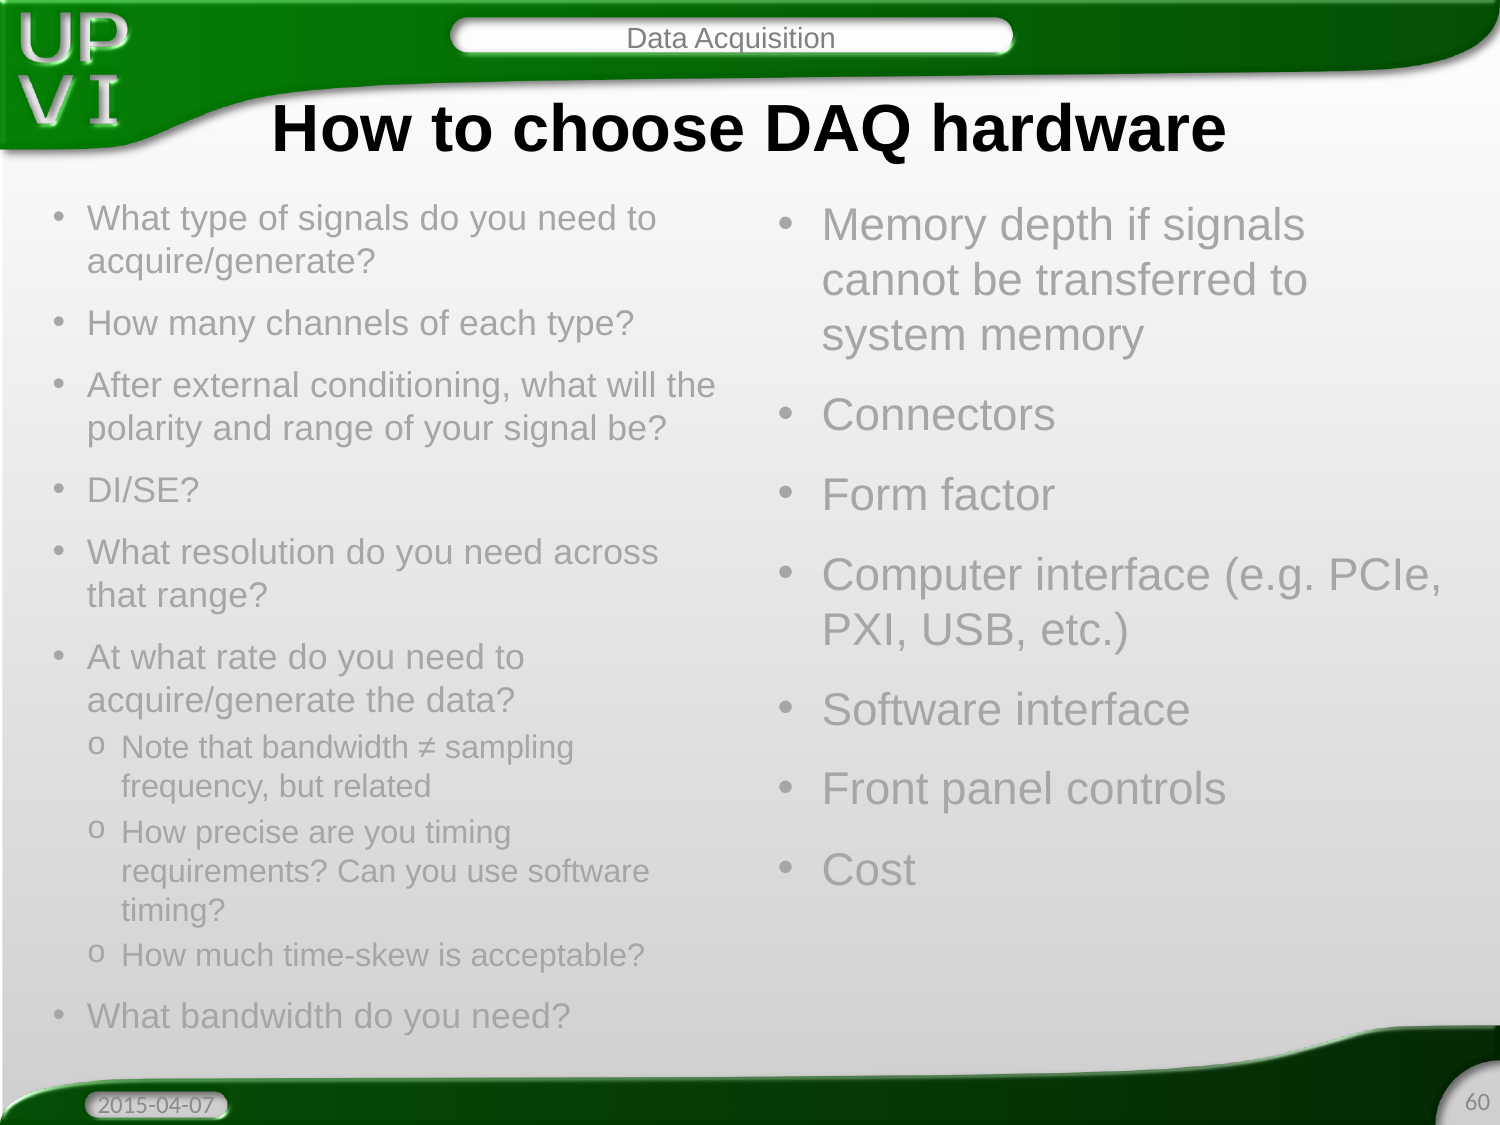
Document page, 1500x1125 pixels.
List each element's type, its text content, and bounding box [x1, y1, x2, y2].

list What type of signals do you need to acquire/generate? How many channels of each type? After external conditioning, what will the polarity and range of your signal be? DI/SE? What resolution do you need across that range? At what rate do you need to acquire/generate the data? Note that bandwidth ≠ sampling frequency, but related How precise are you timing requirements? Can you use software timing? How much time-skew is acceptable? What bandwidth do you need? [37, 187, 738, 1050]
picture [0, 0, 1500, 1125]
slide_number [75, 1073, 238, 1125]
list Memory depth if signals cannot be transferred to system memory Connectors Form factor Computer interface (e.g. PCIe, PXI, USB, etc.) Software interface Front panel controls Cost [762, 187, 1463, 1038]
slide_number 60 [1155, 1069, 1500, 1125]
title How to choose DAQ hardware [75, 75, 1425, 175]
footer Data Acquisition [450, 6, 1013, 67]
